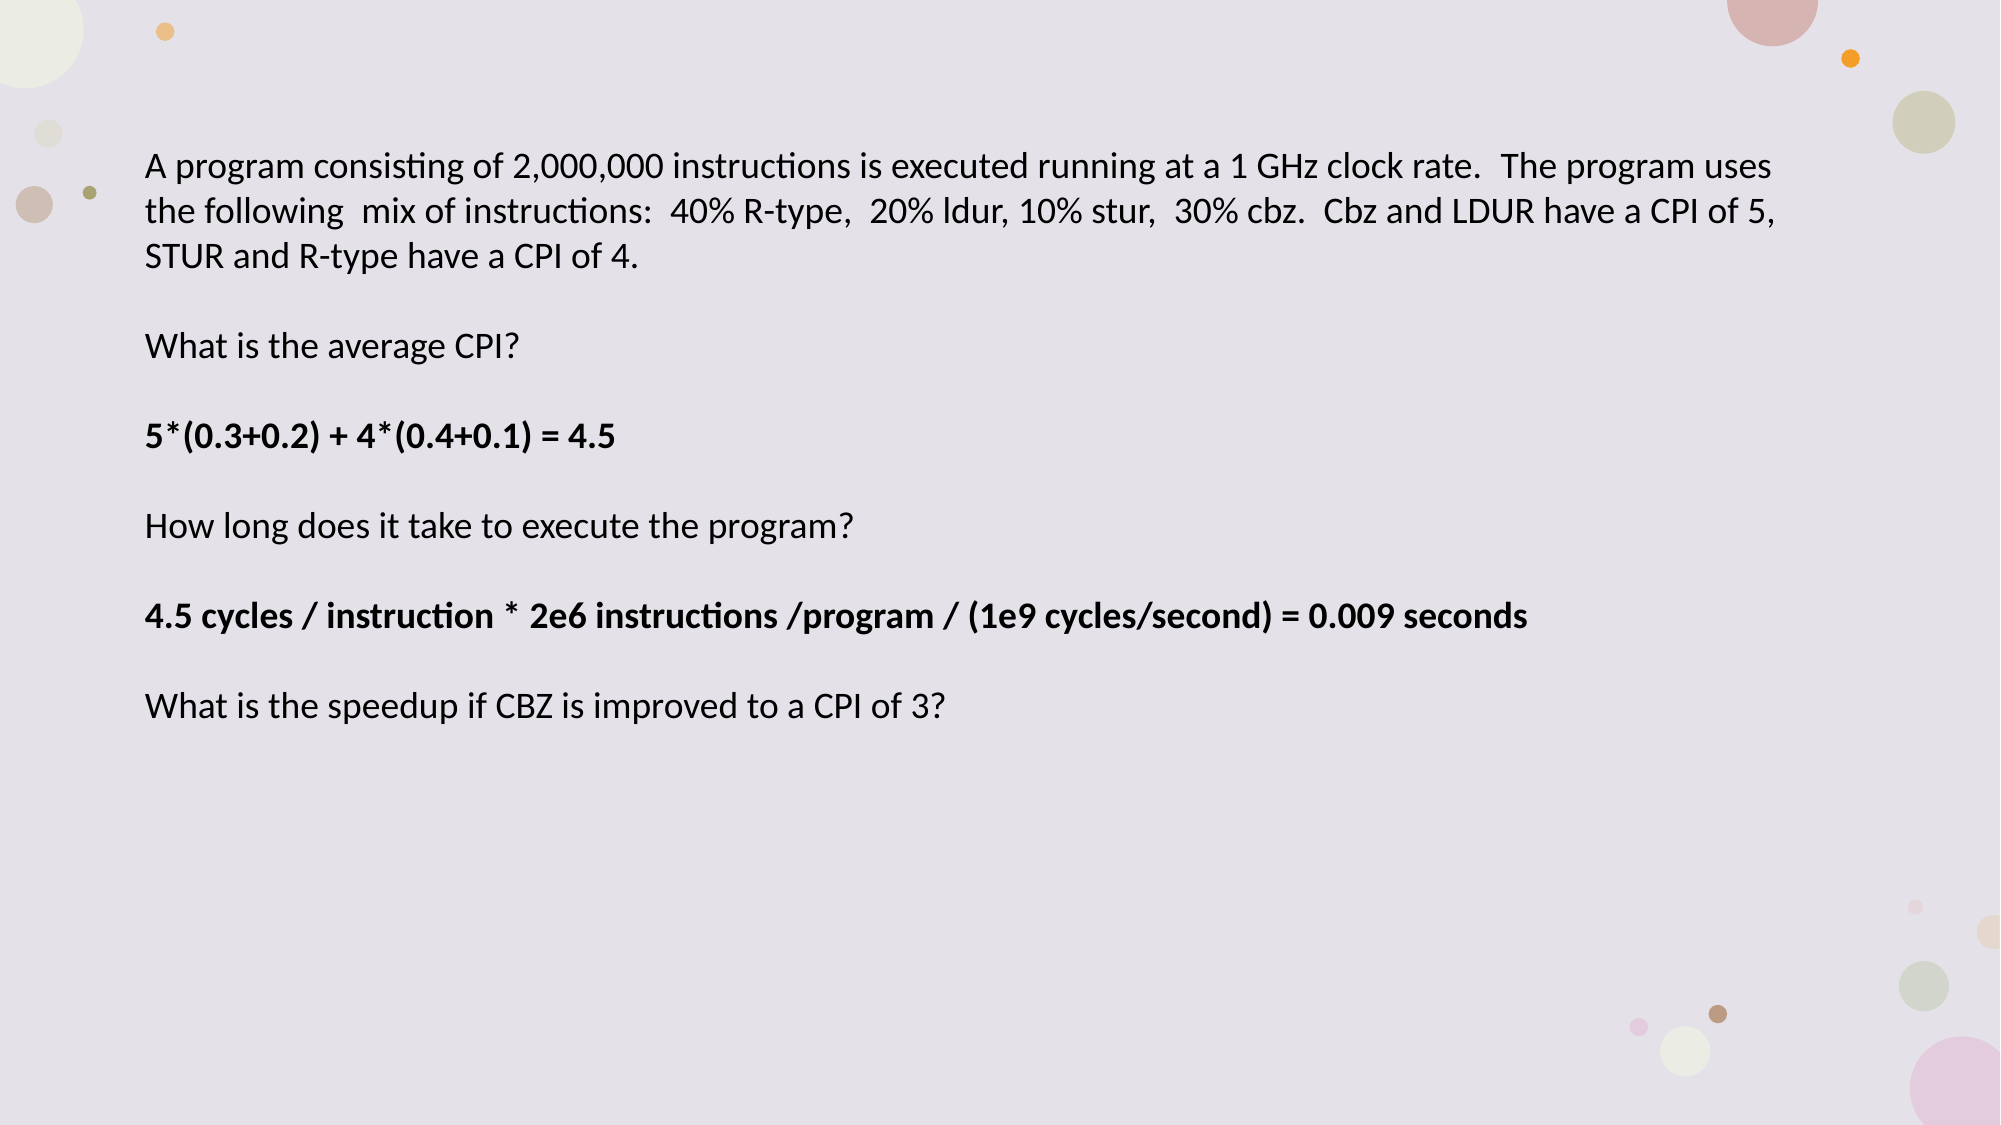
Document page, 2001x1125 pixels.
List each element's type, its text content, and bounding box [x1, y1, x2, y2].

text_box A program consisting of 2,000,000 instructions is executed running at a 1 GHz clock rate. The program uses the following mix of instructions: 40% R-type, 20% ldur, 10% stur, 30% cbz. Cbz and LDUR have a CPI of 5, STUR and R-type have a CPI of 4. What is the average CPI? 5*(0.3+0.2) + 4*(0.4+0.1) = 4.5 How long does it take to execute the program? 4.5 cycles / instruction * 2e6 instructions /program / (1e9 cycles/second) = 0.009 seconds What is the speedup if CBZ is improved to a CPI of 3? [130, 134, 1840, 1049]
